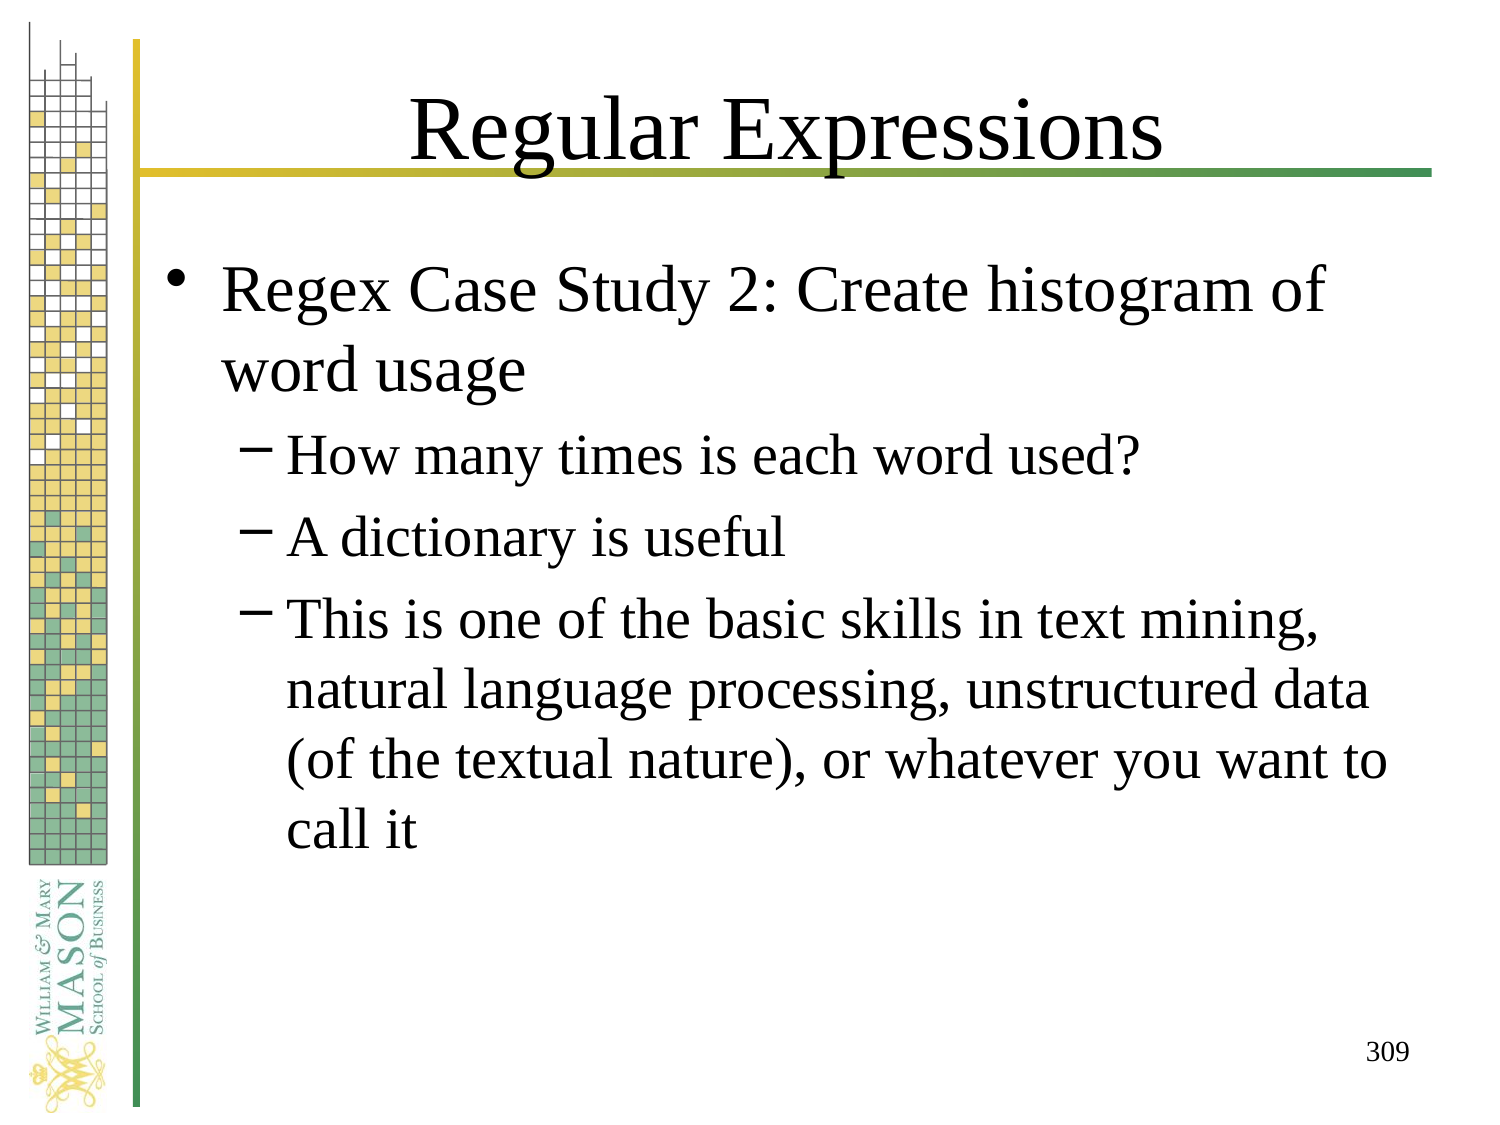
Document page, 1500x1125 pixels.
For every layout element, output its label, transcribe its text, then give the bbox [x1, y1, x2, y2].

title Boolean Statements [29, 879, 107, 1113]
slide_number 309 [1048, 1024, 1426, 1103]
title Regular Expressions [150, 45, 1425, 200]
list Regex Case Study 2: Create histogram of word usage How many times is each word used? A dictionary is useful This is one of the basic skills in text mining, natural language processing, unstructured data (of the textual nature), or whatever you want to call it [150, 237, 1425, 1005]
